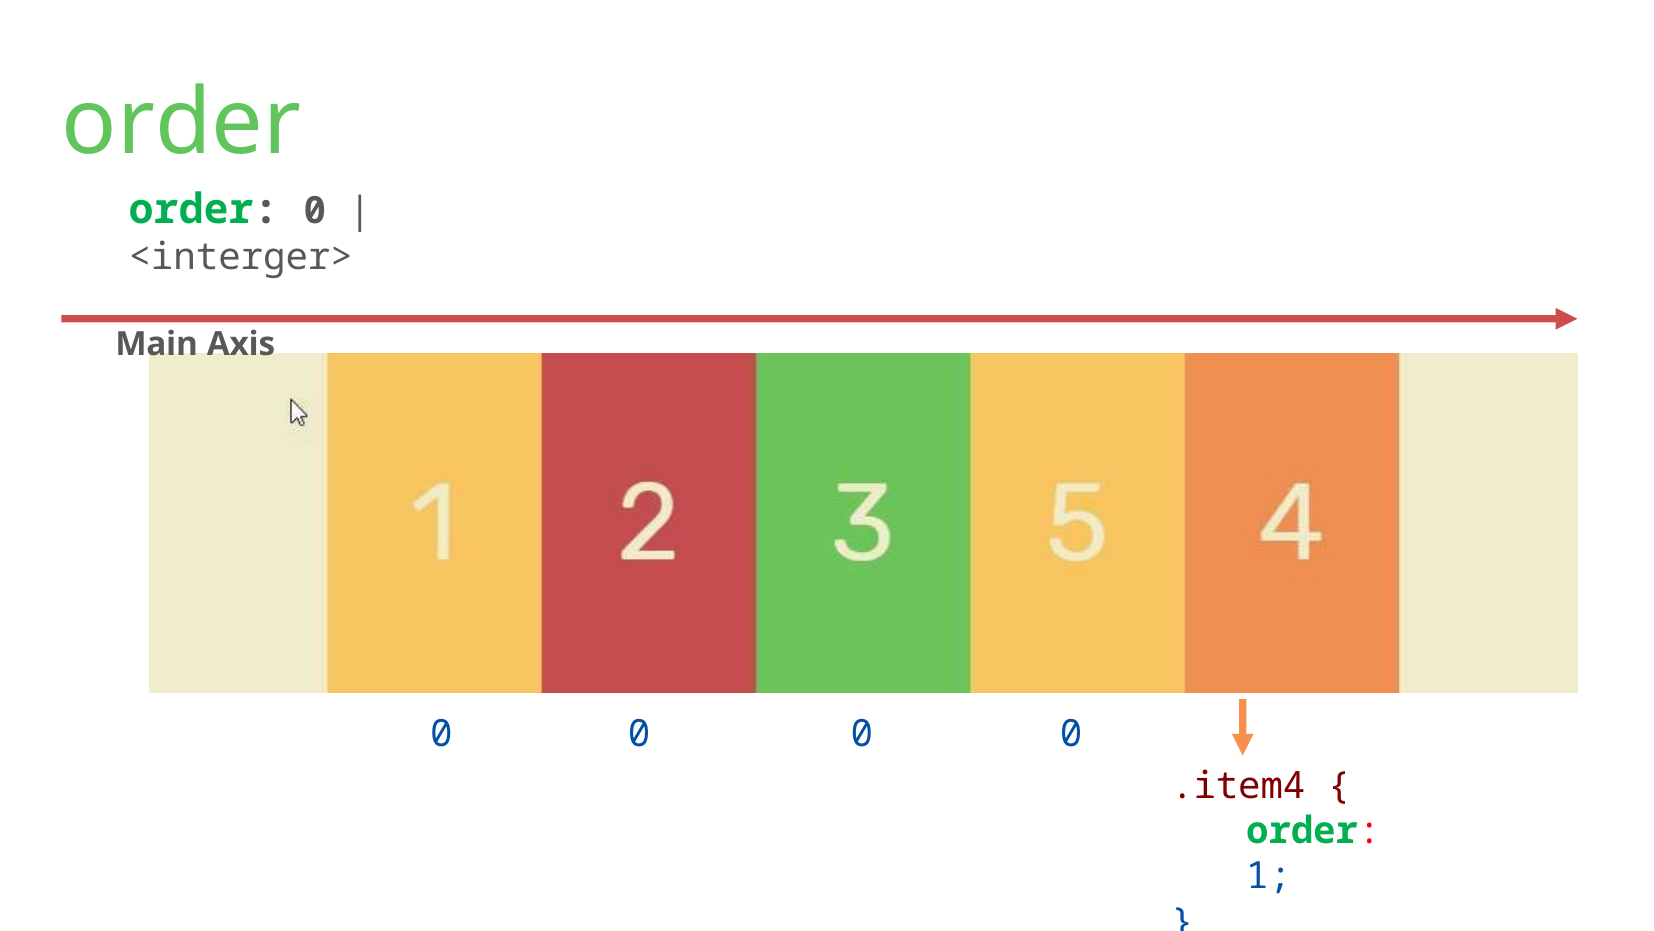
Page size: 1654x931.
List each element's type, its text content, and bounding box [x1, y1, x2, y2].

text_box [499, 307, 1578, 330]
text_box order: 0 | <interger> Main Axis [113, 180, 499, 359]
text_box 0 [428, 706, 449, 754]
picture [148, 353, 1578, 693]
text_box [61, 315, 113, 323]
text_box 0 [1057, 706, 1079, 754]
text_box .item4 { order: 1; } [1169, 758, 1388, 931]
text_box [1231, 701, 1254, 756]
text_box 0 [848, 706, 869, 754]
text_box order [59, 59, 510, 283]
text_box 0 [625, 706, 647, 754]
